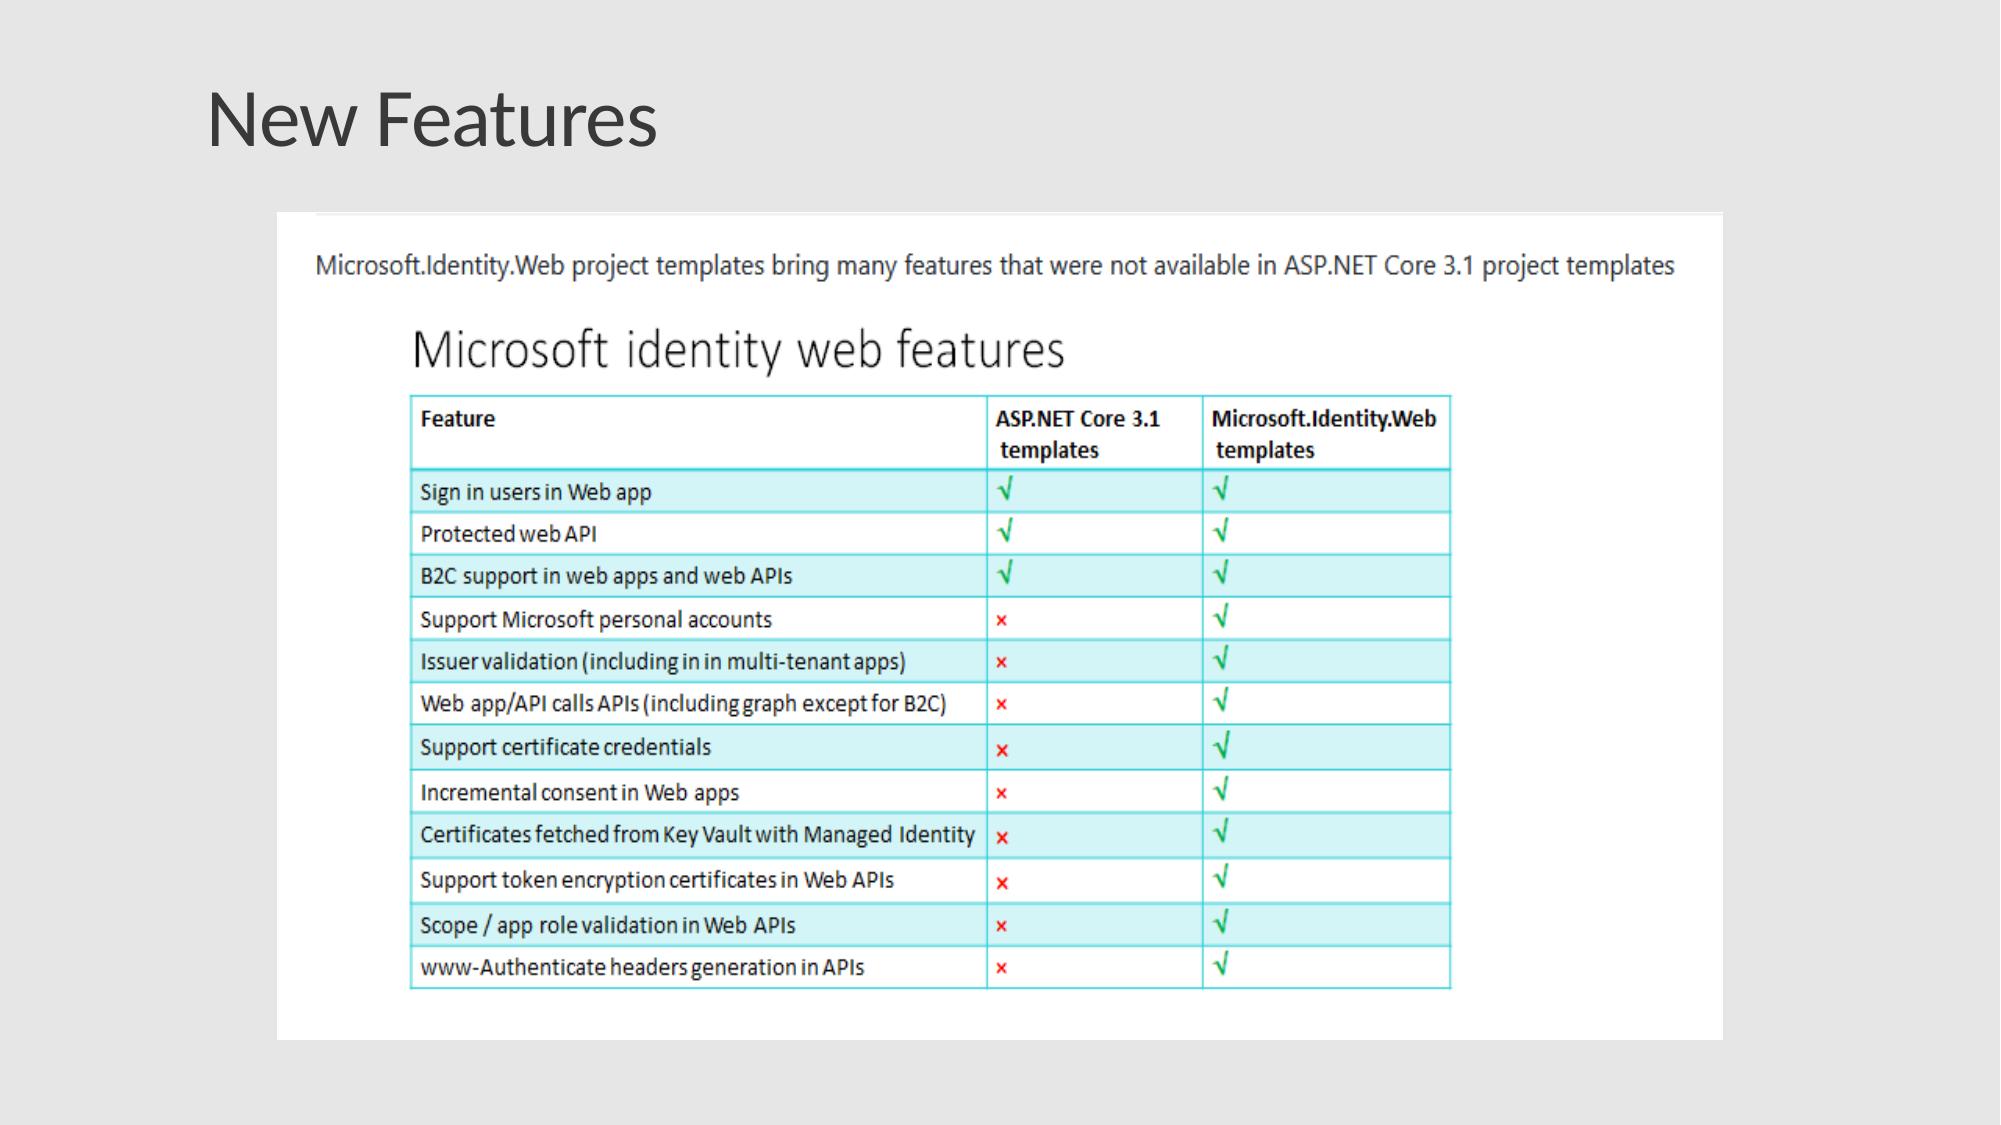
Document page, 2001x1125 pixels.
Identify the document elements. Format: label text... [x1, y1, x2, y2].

picture [276, 211, 1723, 1040]
title New Features [206, 63, 1582, 169]
